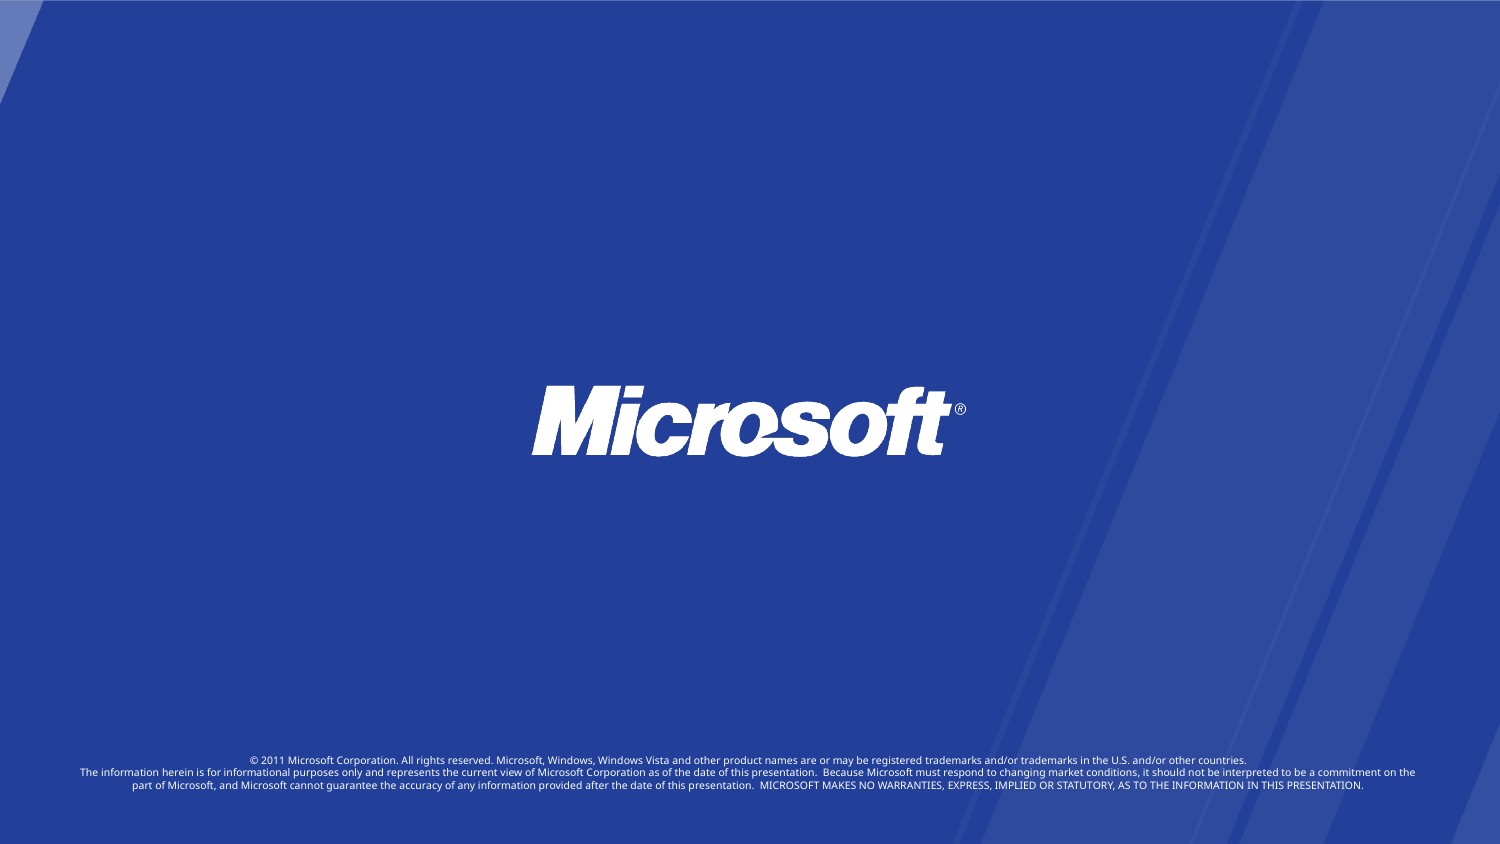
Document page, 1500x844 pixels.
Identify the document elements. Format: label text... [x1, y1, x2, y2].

picture [0, 0, 1500, 844]
text_box © 2011 Microsoft Corporation. All rights reserved. Microsoft, Windows, Windows Vista and other product names are or may be registered trademarks and/or trademarks in the U.S. and/or other countries. The information herein is for informational purposes only and represents the current view of Microsoft Corporation as of the date of this presentation. Because Microsoft must respond to changing market conditions, it should not be interpreted to be a commitment on the part of Microsoft, and Microsoft cannot guarantee the accuracy of any information provided after the date of this presentation. MICROSOFT MAKES NO WARRANTIES, EXPRESS, IMPLIED OR STATUTORY, AS TO THE INFORMATION IN THIS PRESENTATION. [62, 748, 1438, 798]
